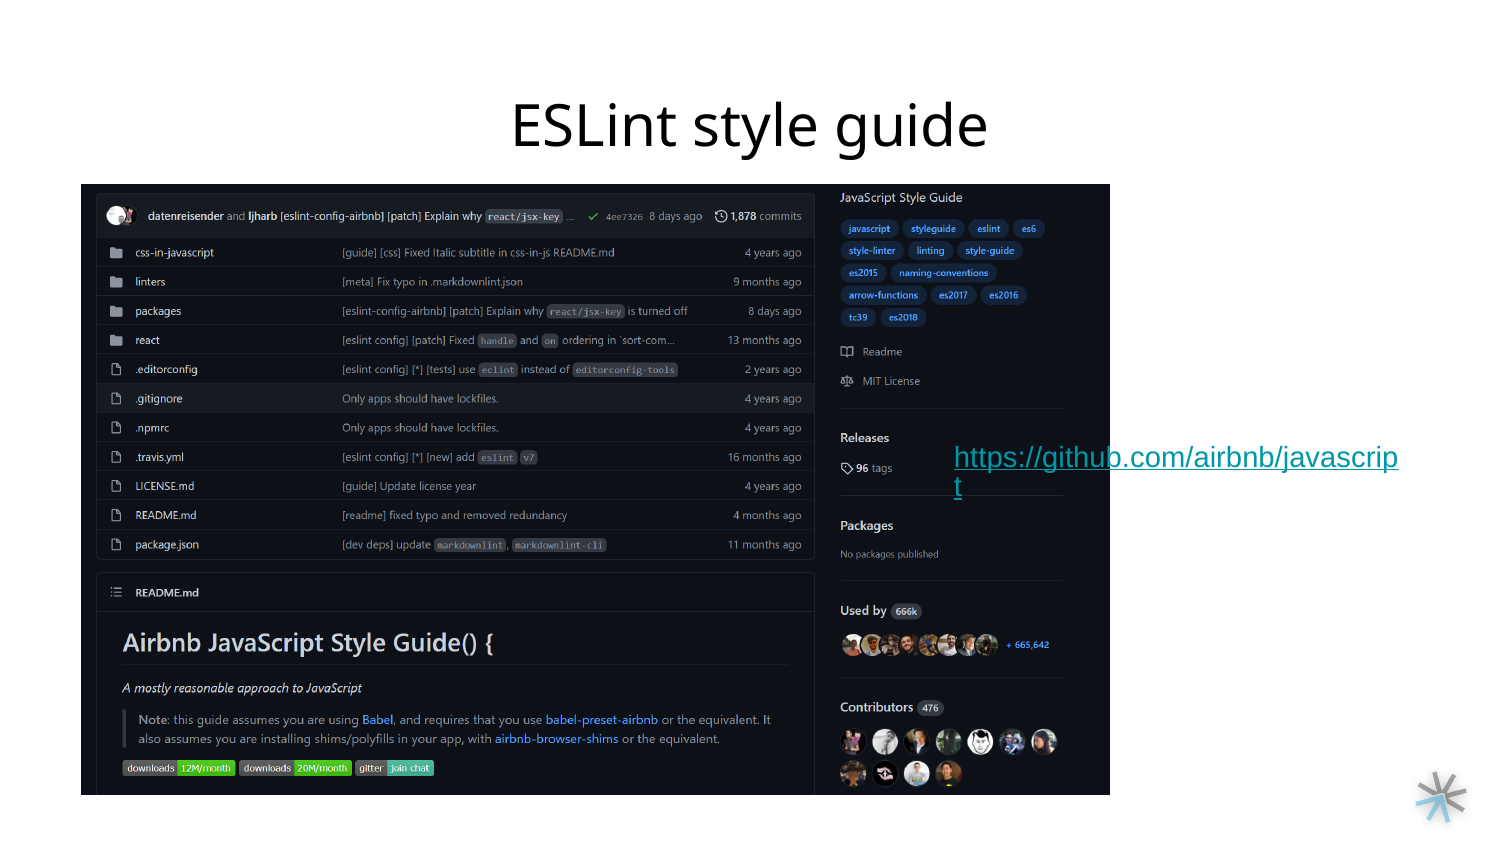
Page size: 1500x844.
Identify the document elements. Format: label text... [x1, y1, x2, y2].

text_box https://github.com/airbnb/javascript [1114, 430, 1419, 481]
title ESLint style guide [51, 72, 1449, 167]
picture [81, 184, 1111, 795]
